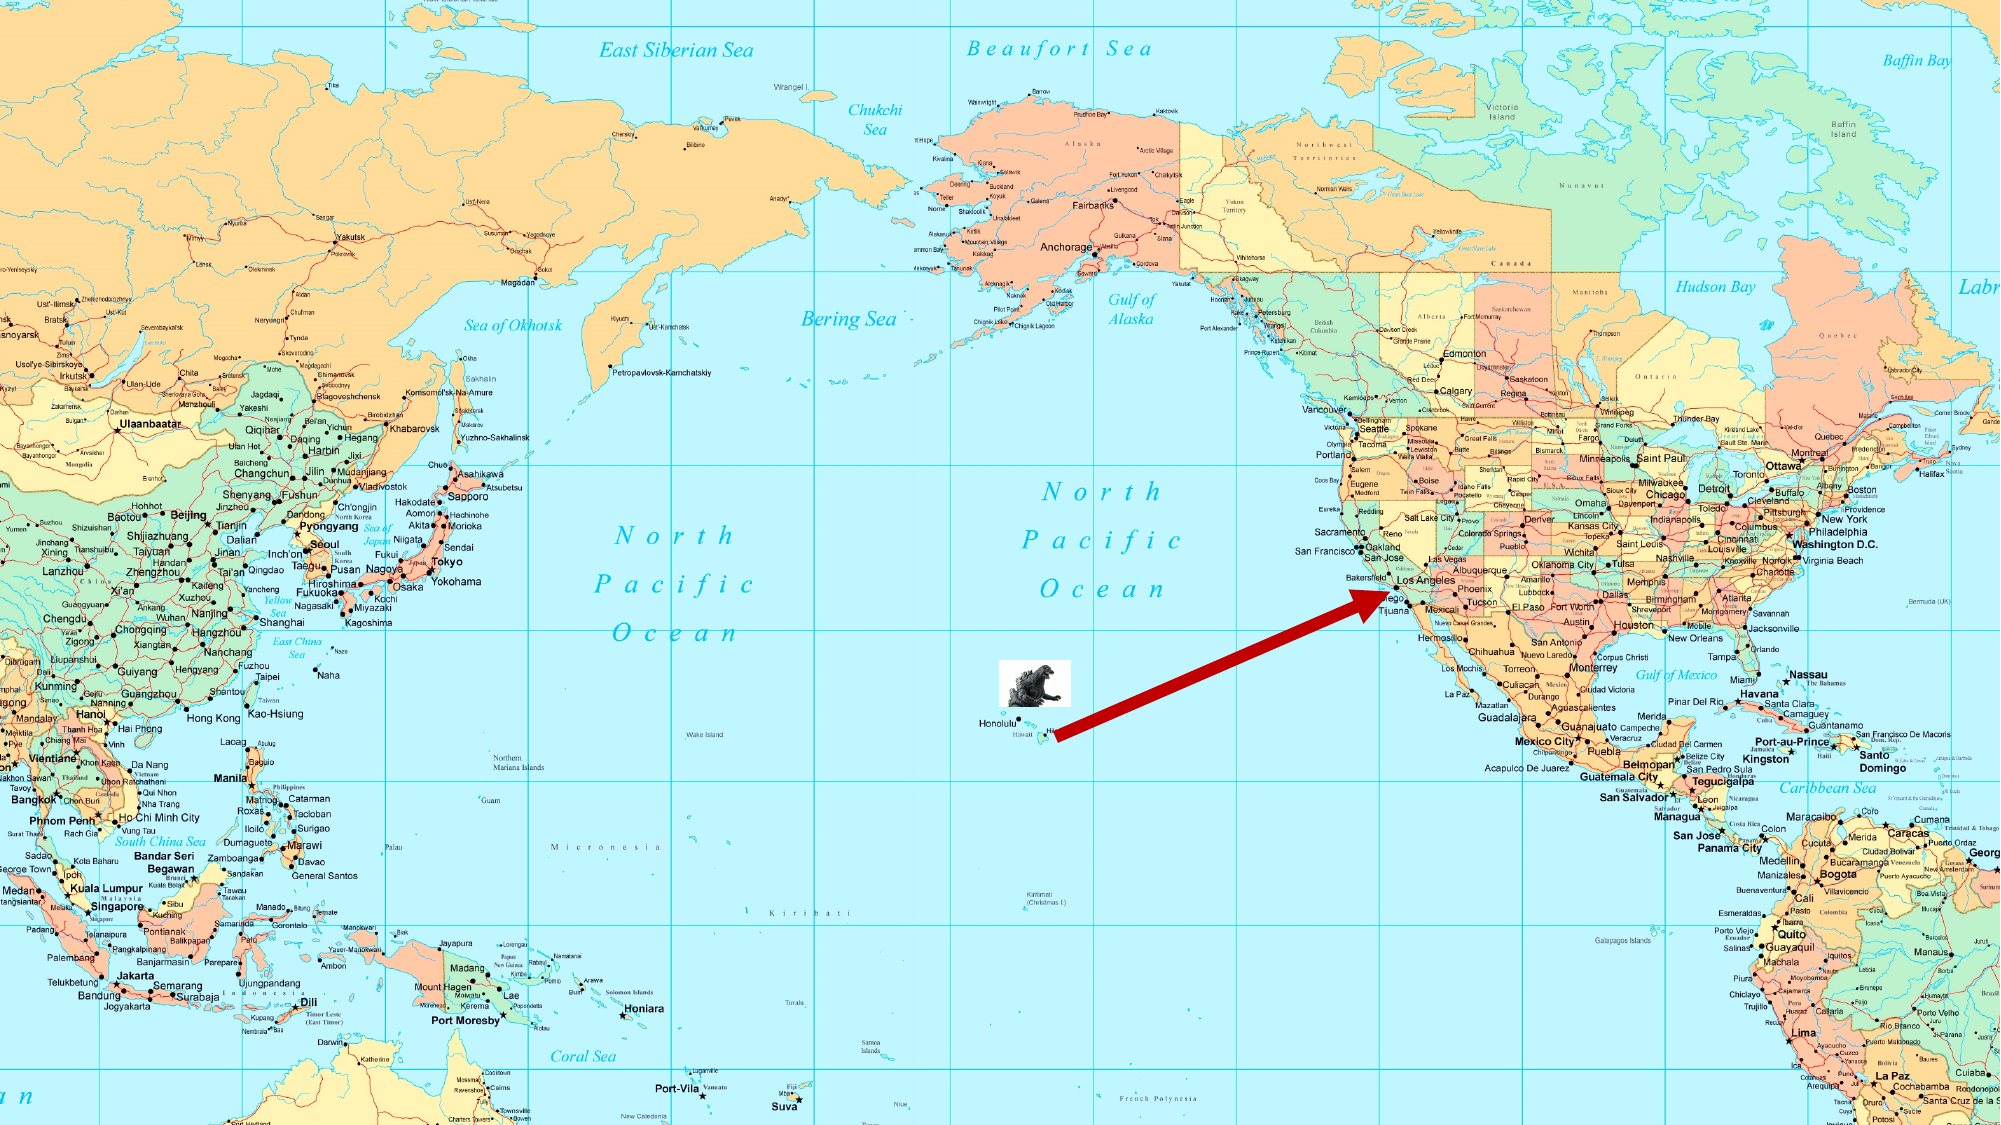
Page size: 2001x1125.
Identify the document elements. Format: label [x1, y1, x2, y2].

picture [999, 659, 1071, 707]
list [0, 0, 2000, 1125]
text_box [1055, 591, 1391, 738]
